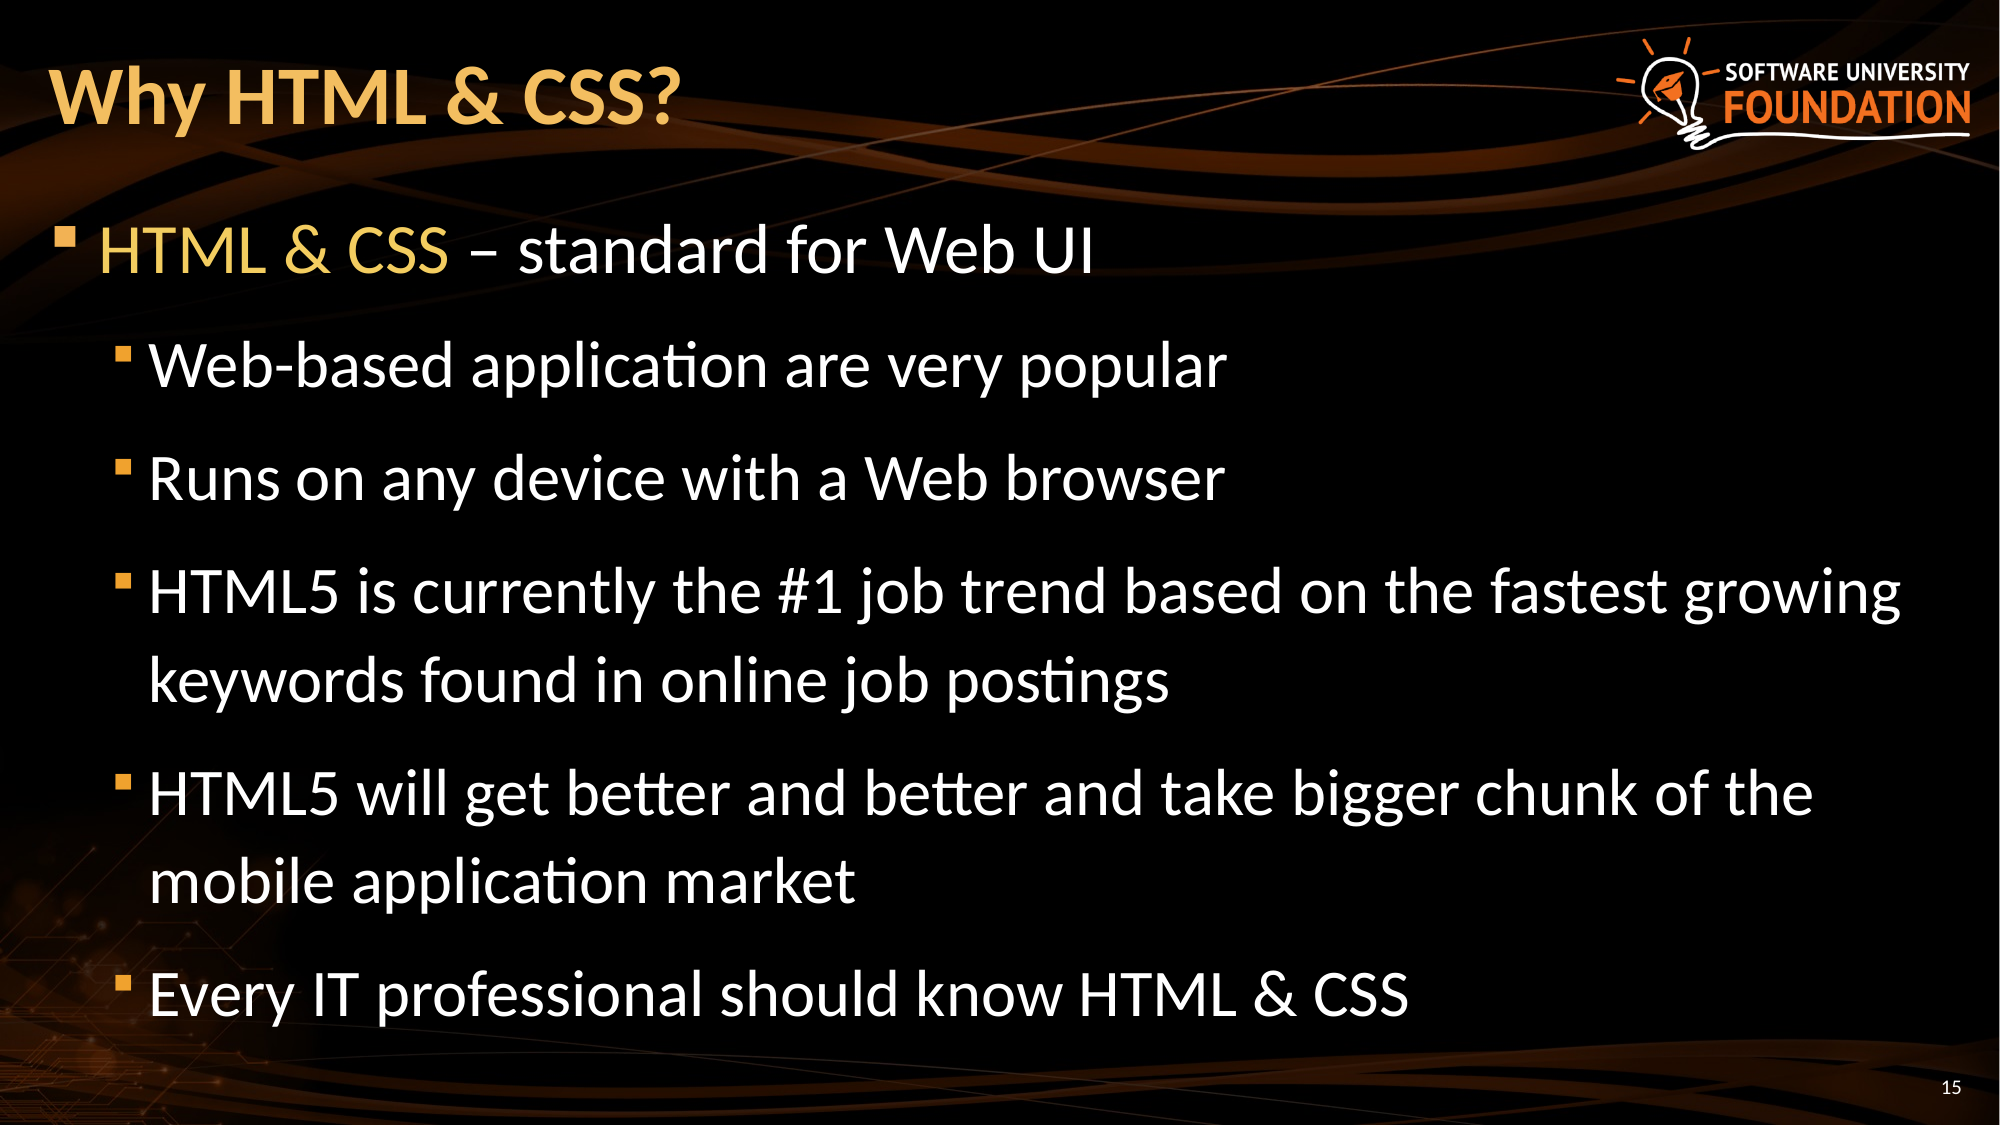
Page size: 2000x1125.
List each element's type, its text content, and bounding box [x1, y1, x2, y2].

picture [0, 0, 2000, 1125]
title Why HTML & CSS? [30, 6, 1602, 189]
list HTML & CSS – standard for Web UI Web-based application are very popular Runs on any device with a Web browser HTML5 is currently the #1 job trend based on the fastest growing keywords found in online job postings HTML5 will get better and better and take bigger chunk of the mobile application market Every IT professional should know HTML & CSS [31, 188, 1968, 1103]
